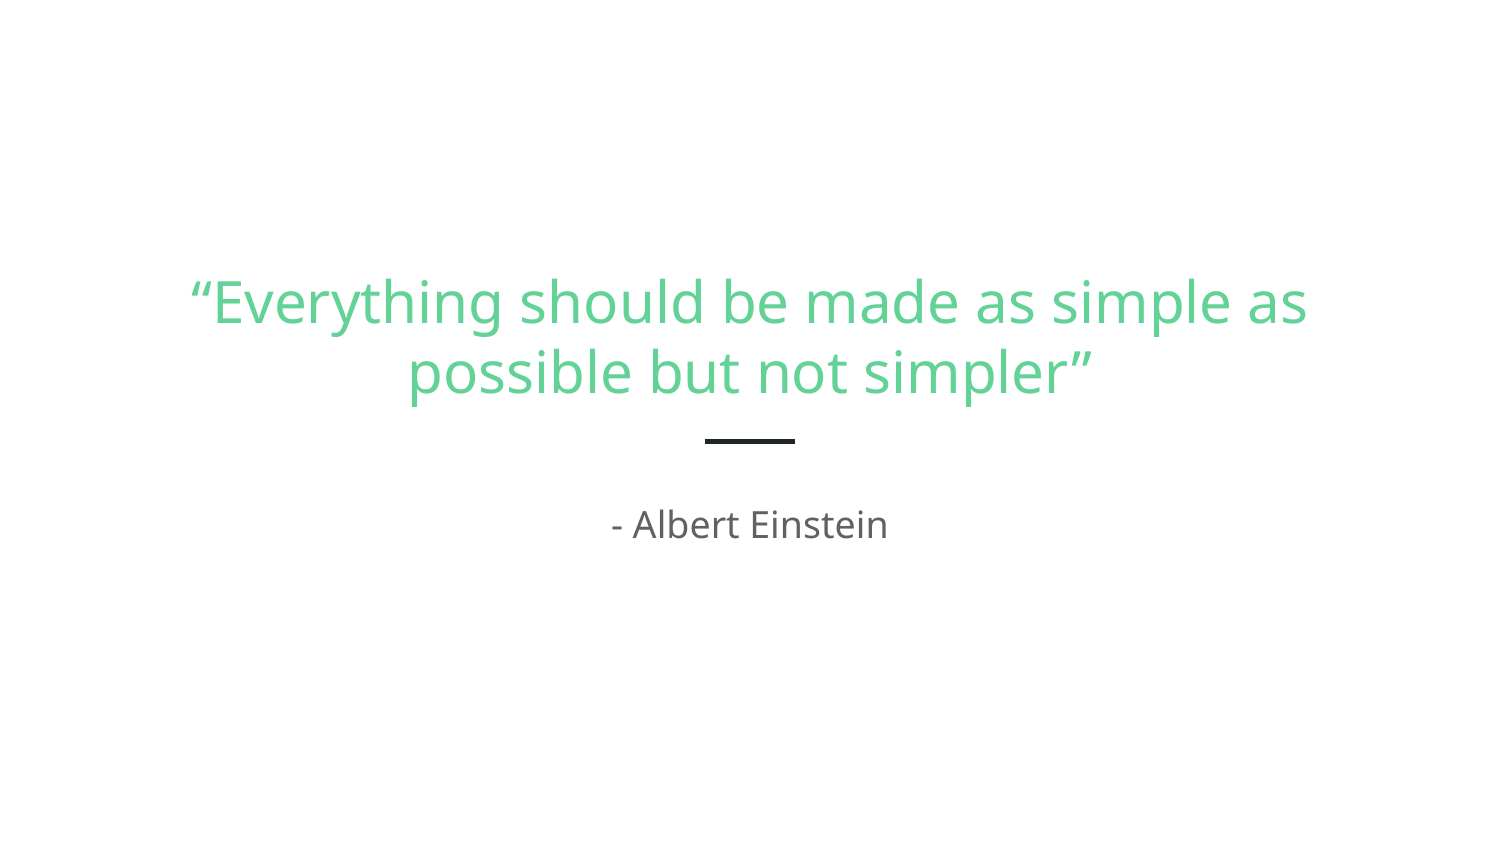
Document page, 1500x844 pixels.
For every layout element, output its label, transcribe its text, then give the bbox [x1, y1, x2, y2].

title “Everything should be made as simple as possible but not simpler” [126, 272, 1374, 398]
list - Albert Einstein [126, 485, 1374, 571]
